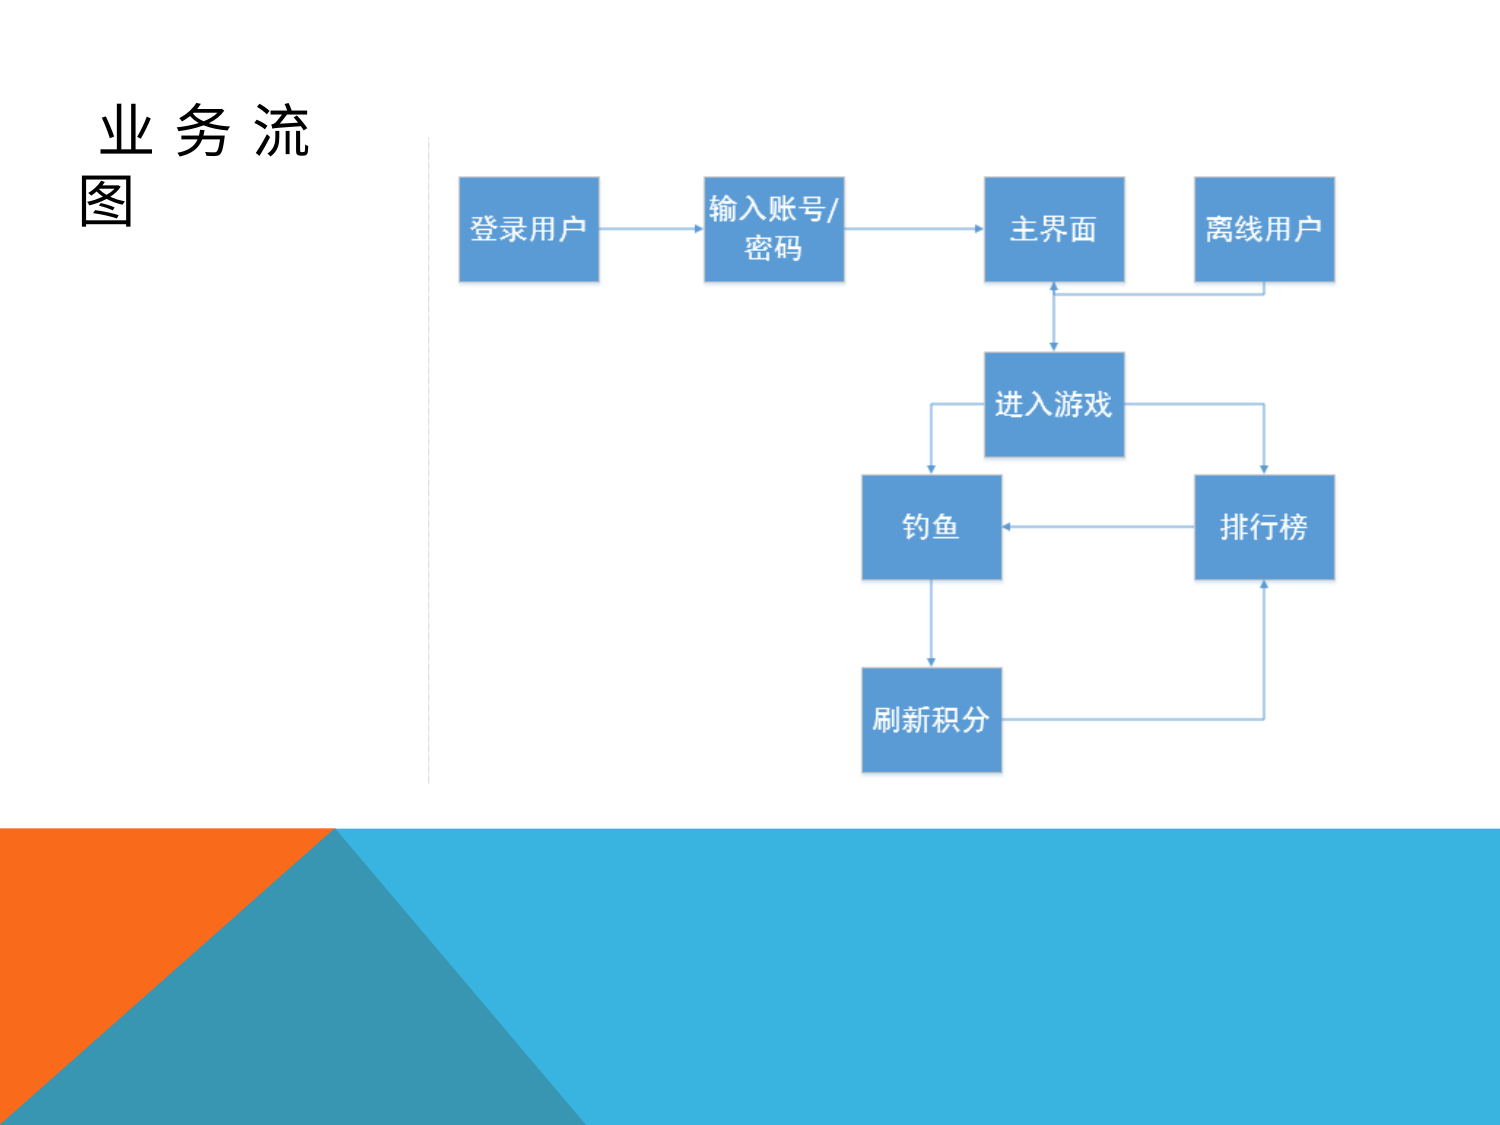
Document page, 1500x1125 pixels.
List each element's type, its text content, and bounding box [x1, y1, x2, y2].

picture [427, 136, 1400, 784]
text_box 业务流图 [69, 86, 318, 172]
